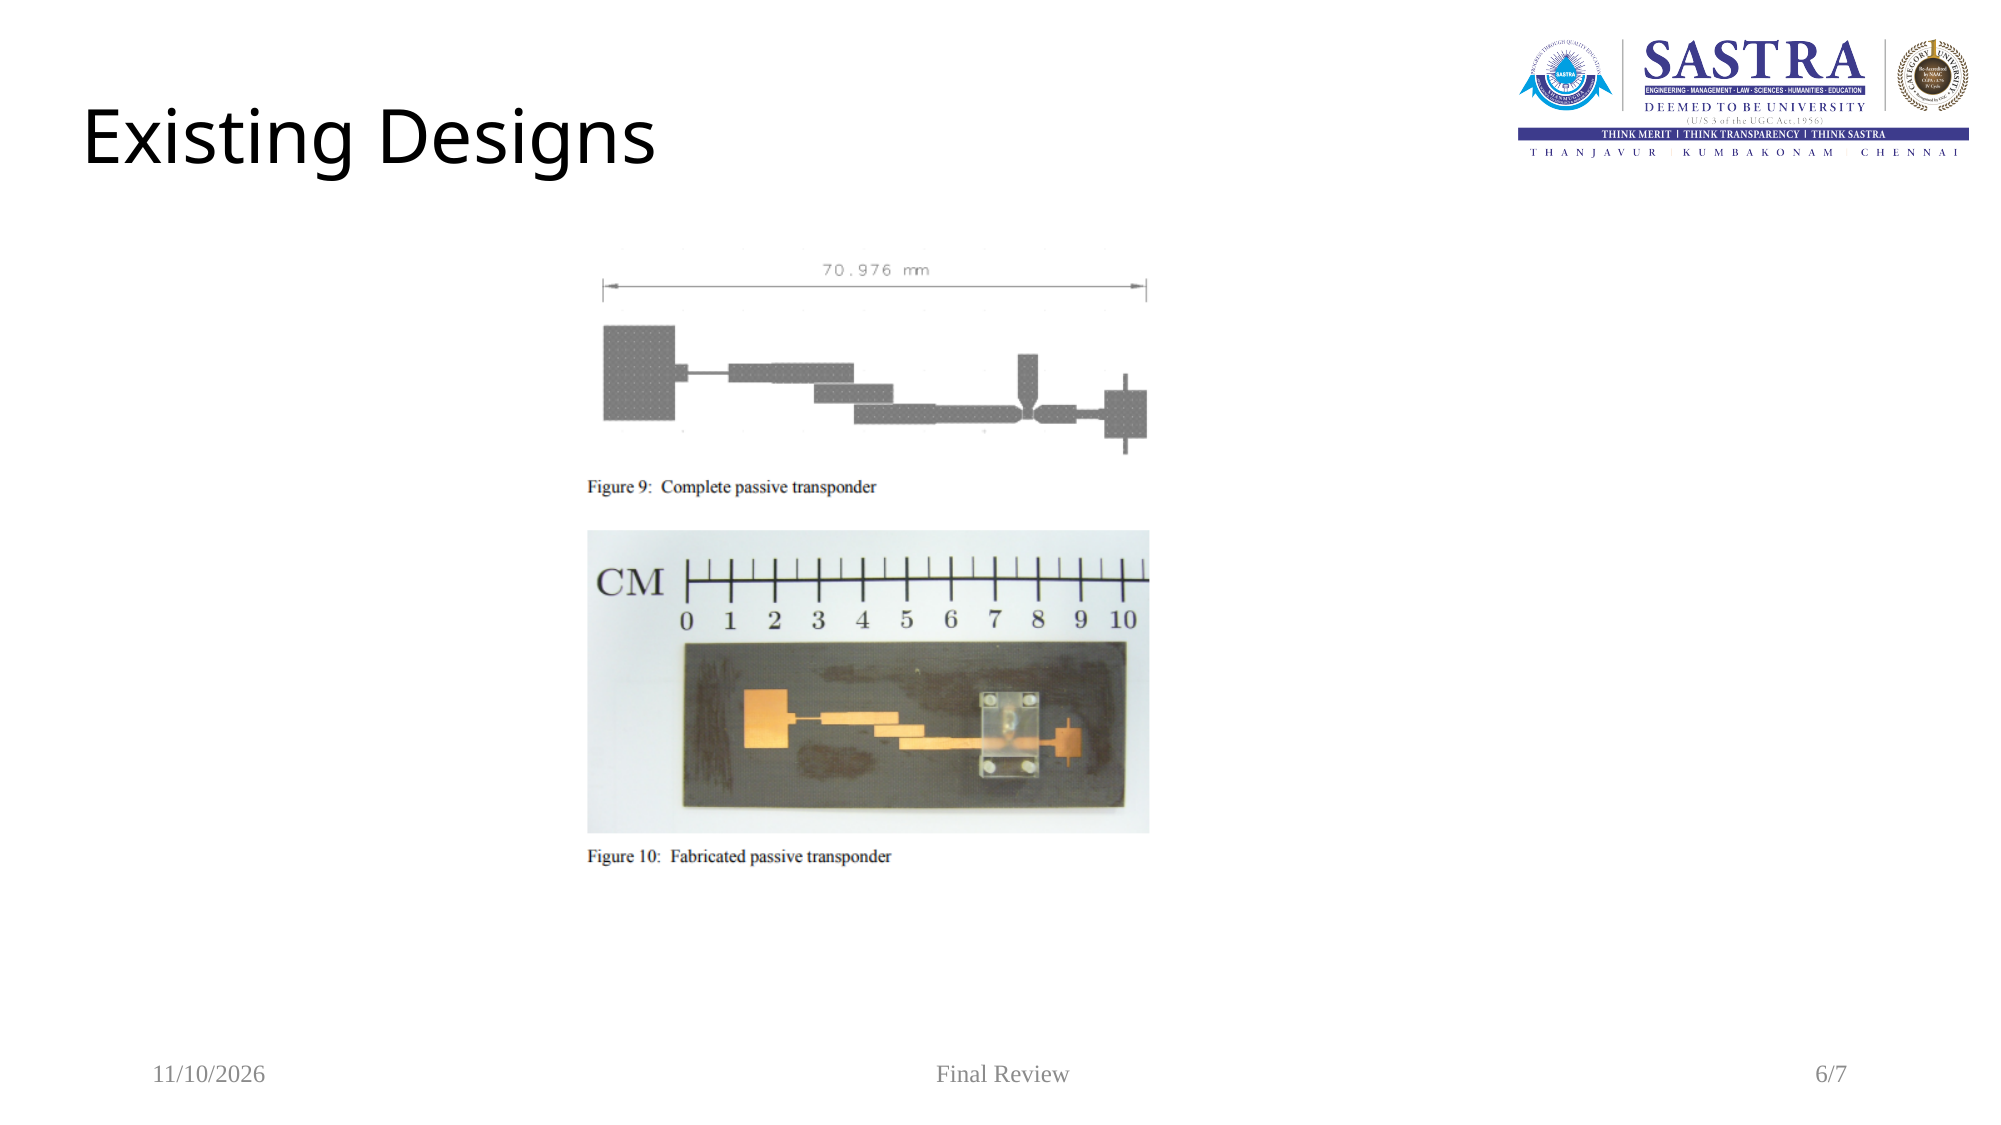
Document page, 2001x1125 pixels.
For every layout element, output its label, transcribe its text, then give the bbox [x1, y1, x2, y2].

picture [1518, 39, 1969, 158]
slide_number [137, 1042, 588, 1103]
title Existing Designs [0, 48, 739, 188]
picture [555, 246, 1162, 881]
slide_number 6/7 [1412, 1042, 1863, 1103]
footer Final Review [662, 1042, 1338, 1103]
